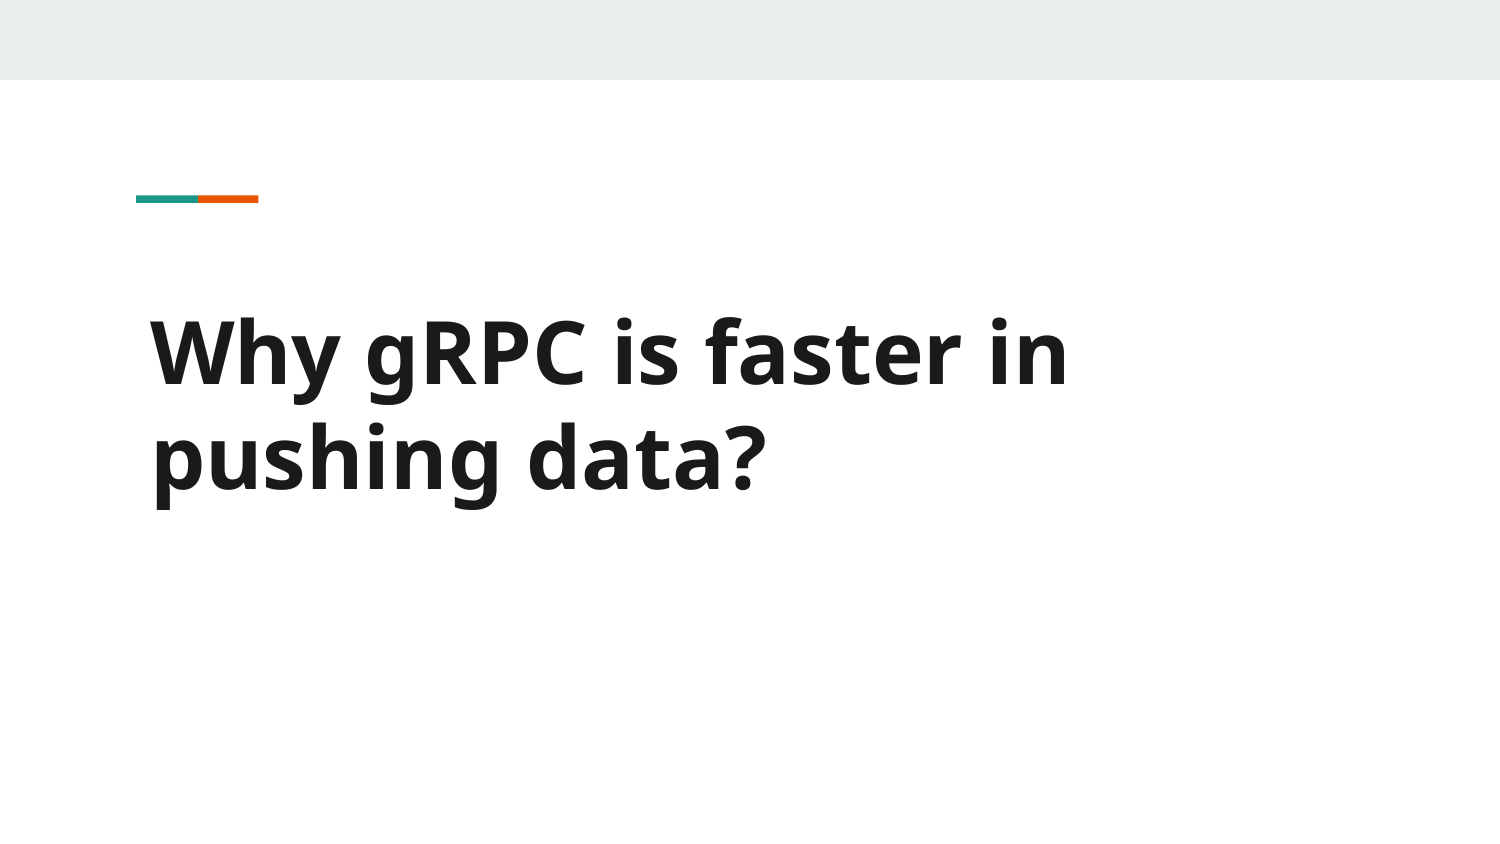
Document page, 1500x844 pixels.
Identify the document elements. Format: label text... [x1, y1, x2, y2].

title Why gRPC is faster in pushing data? [150, 296, 1387, 509]
